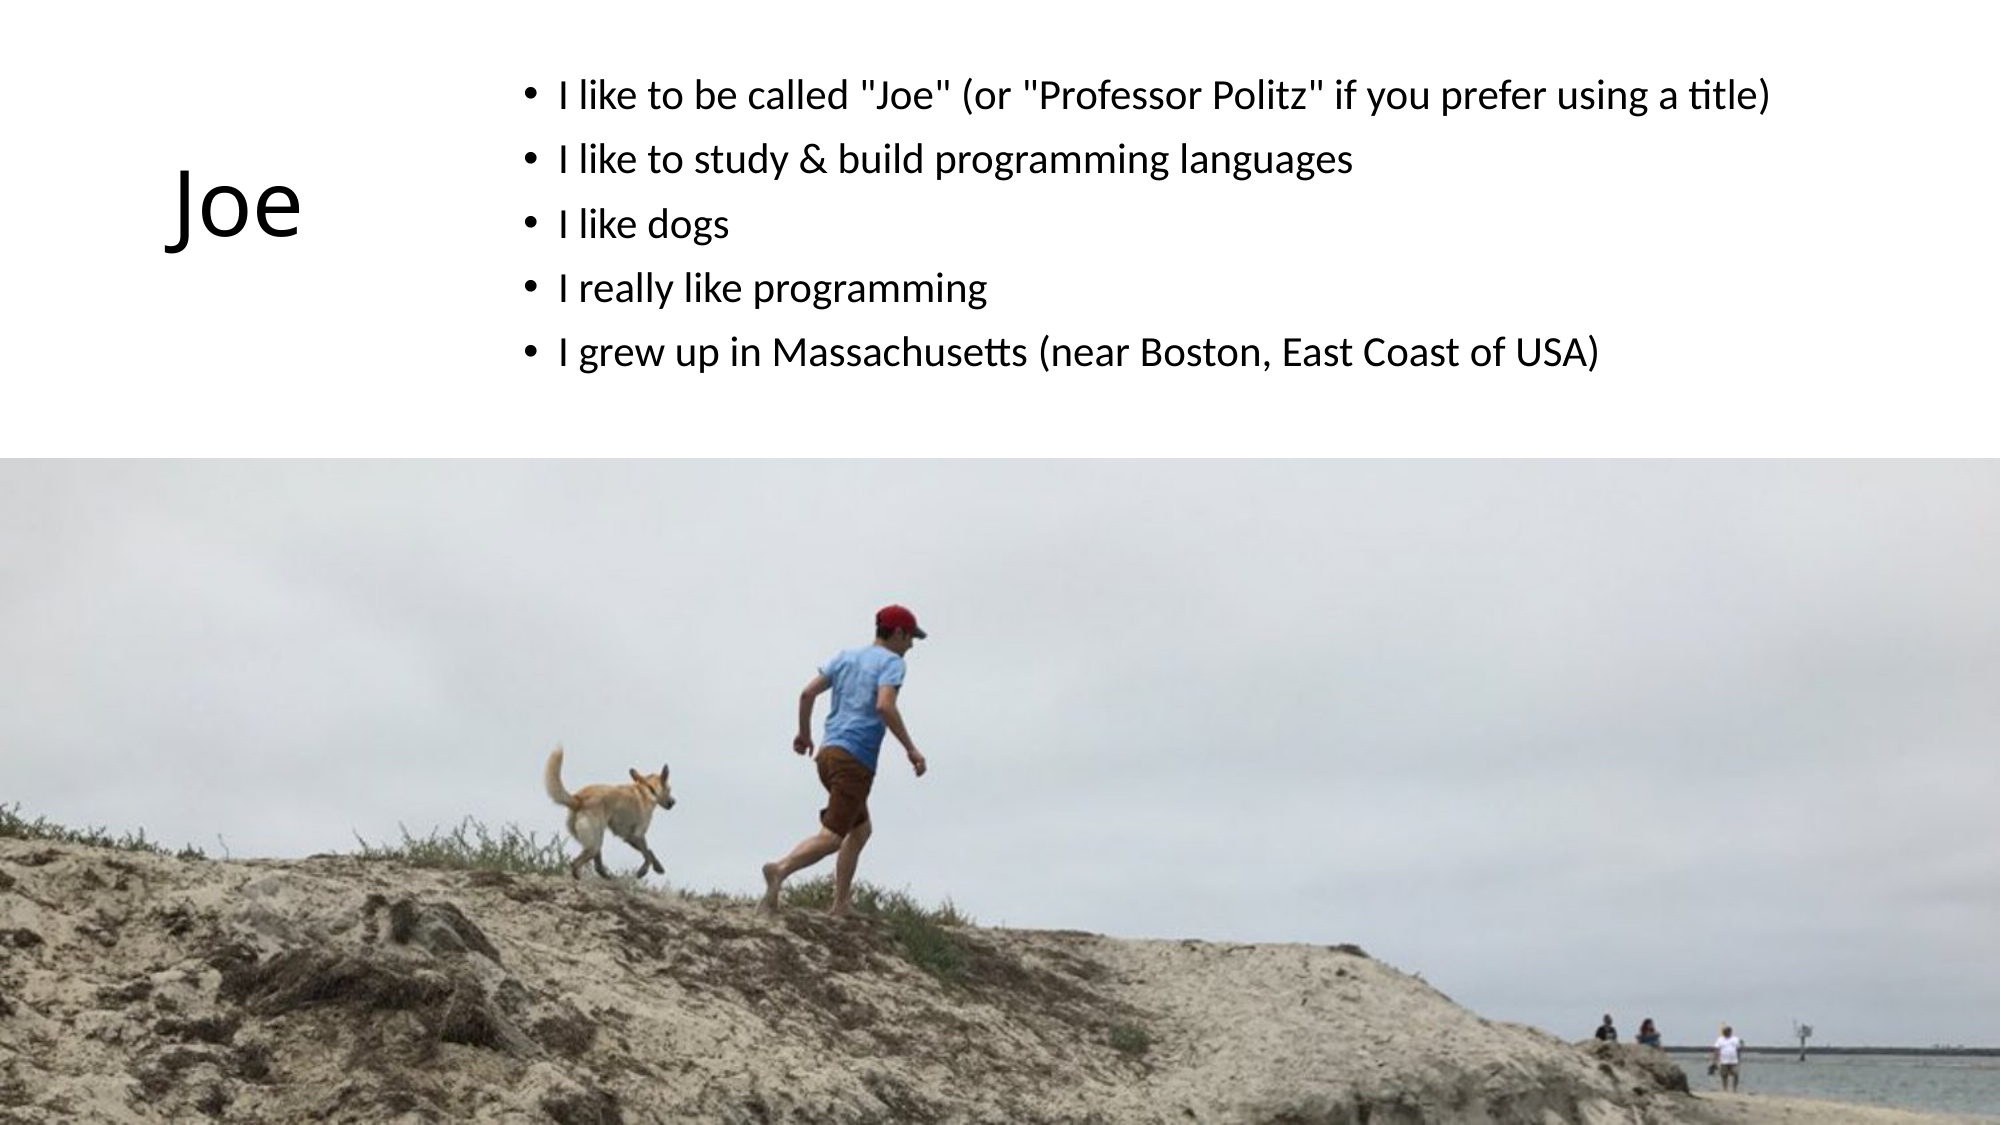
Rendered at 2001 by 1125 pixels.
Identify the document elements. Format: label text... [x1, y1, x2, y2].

title Joe [157, 97, 332, 316]
list I like to be called "Joe" (or "Professor Politz" if you prefer using a title) I like to study & build programming languages I like dogs I really like programming I grew up in Massachusetts (near Boston, East Coast of USA) [508, 65, 2000, 387]
picture [0, 458, 2000, 1125]
